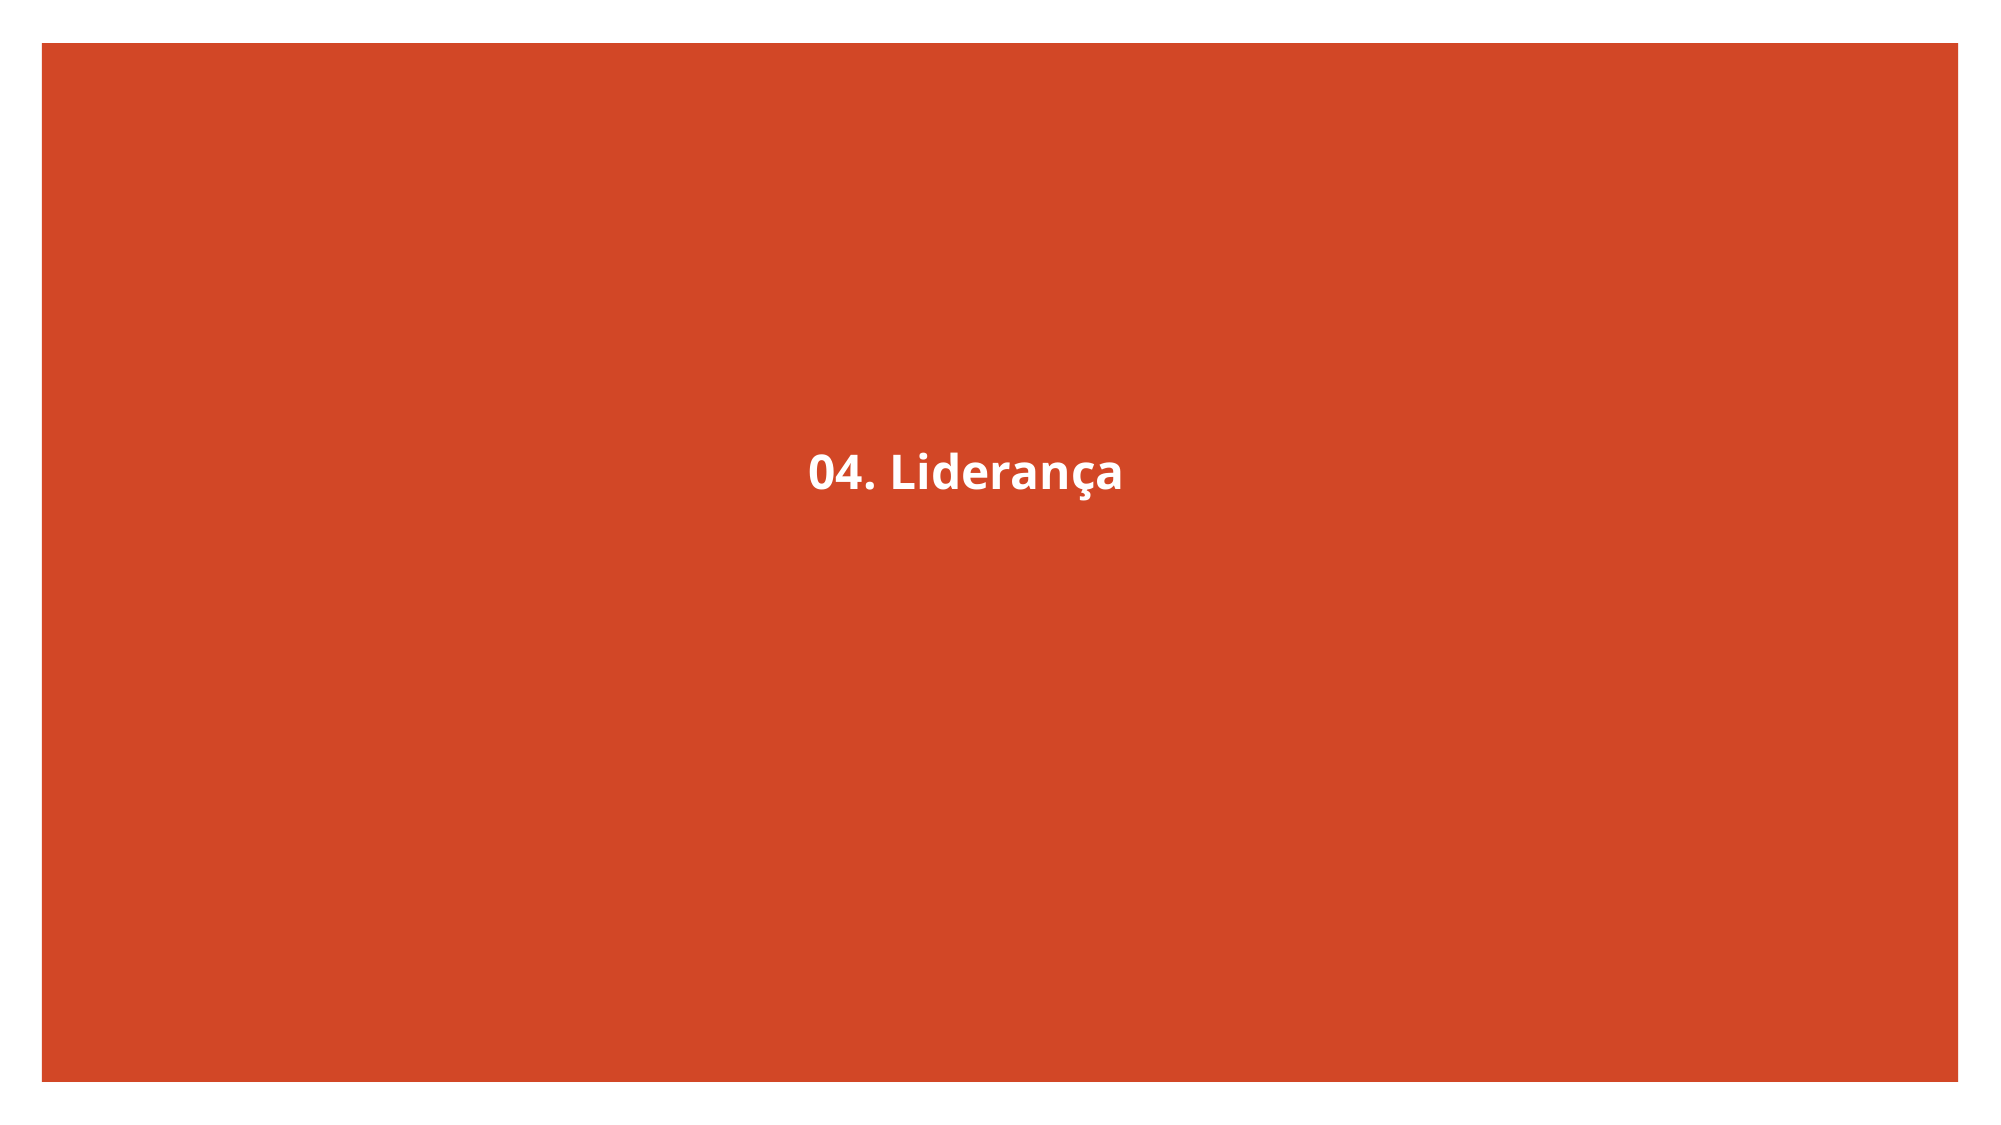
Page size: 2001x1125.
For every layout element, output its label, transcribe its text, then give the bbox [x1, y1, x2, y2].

subtitle 04. Liderança [140, 405, 1794, 592]
